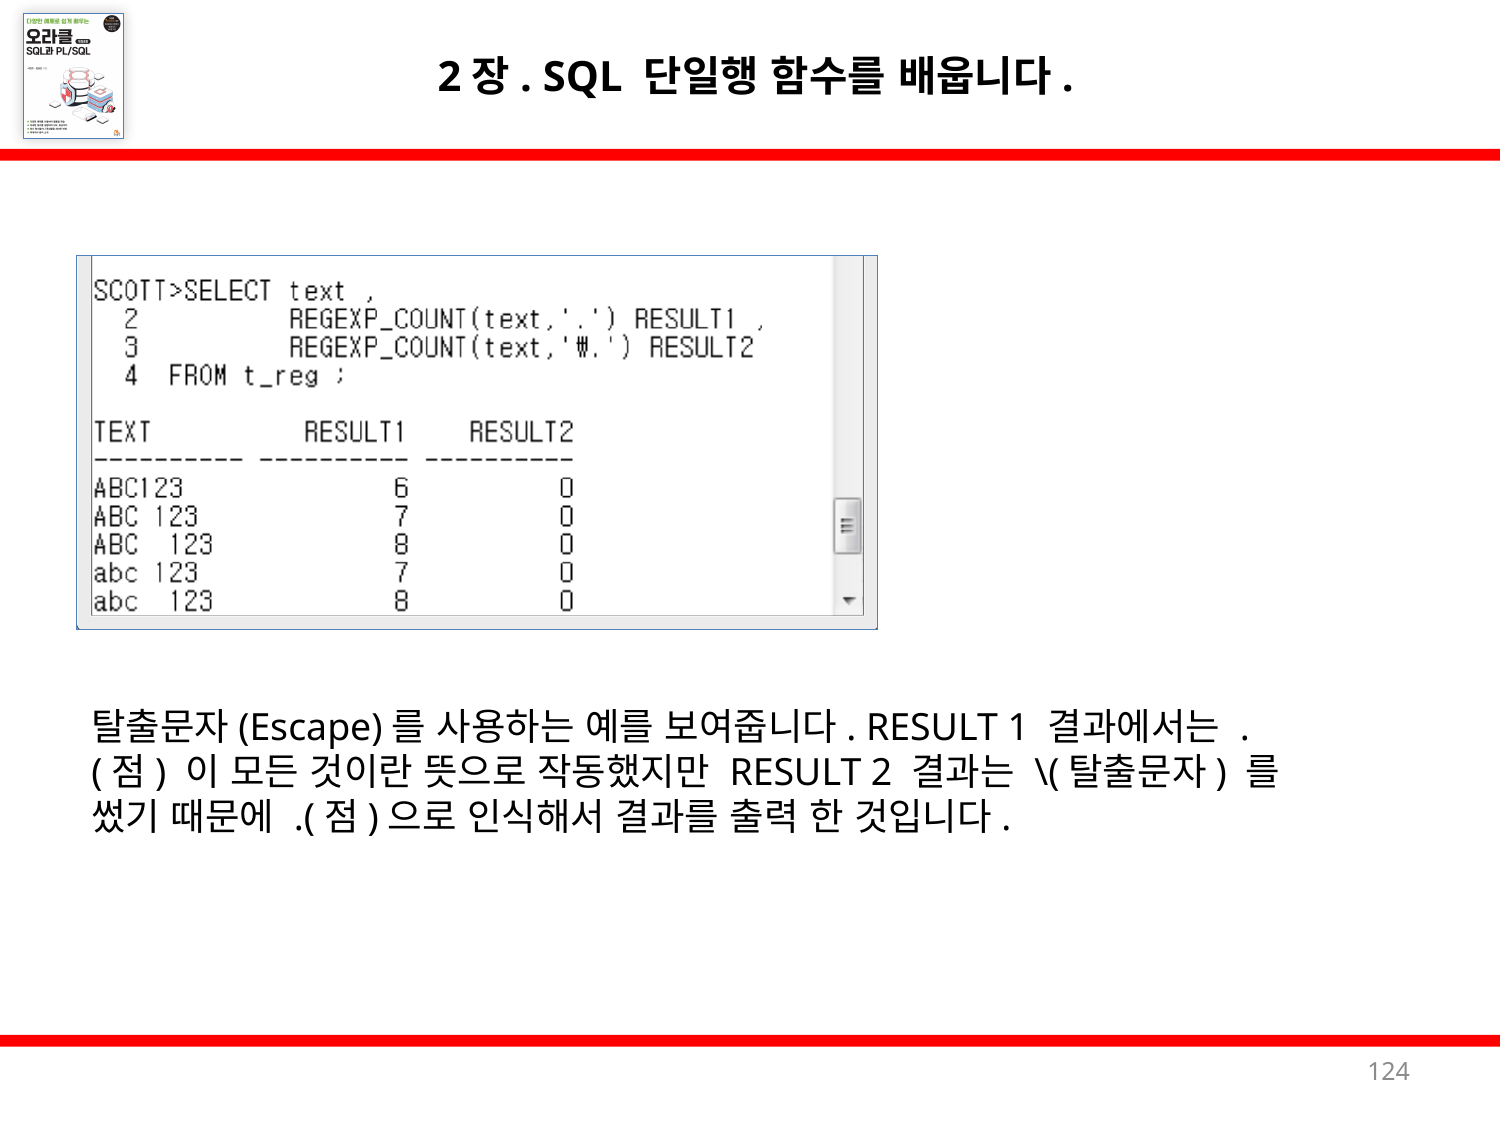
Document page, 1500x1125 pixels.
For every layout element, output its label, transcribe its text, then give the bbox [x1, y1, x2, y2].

picture [23, 13, 125, 140]
text_box 탈출문자(Escape)를 사용하는 예를 보여줍니다. RESULT 1 결과에서는 . (점) 이 모든 것이란 뜻으로 작동했지만 RESULT 2 결과는 \(탈출문자) 를 썼기 때문에 .(점)으로 인식해서 결과를 출력 한 것입니다. [75, 678, 1331, 907]
text_box [0, 147, 1500, 163]
picture [76, 255, 878, 630]
text_box [0, 1033, 1500, 1049]
slide_number 124 [1074, 1042, 1425, 1103]
text_box 2장. SQL 단일행 함수를 배웁니다. [252, 0, 1260, 151]
